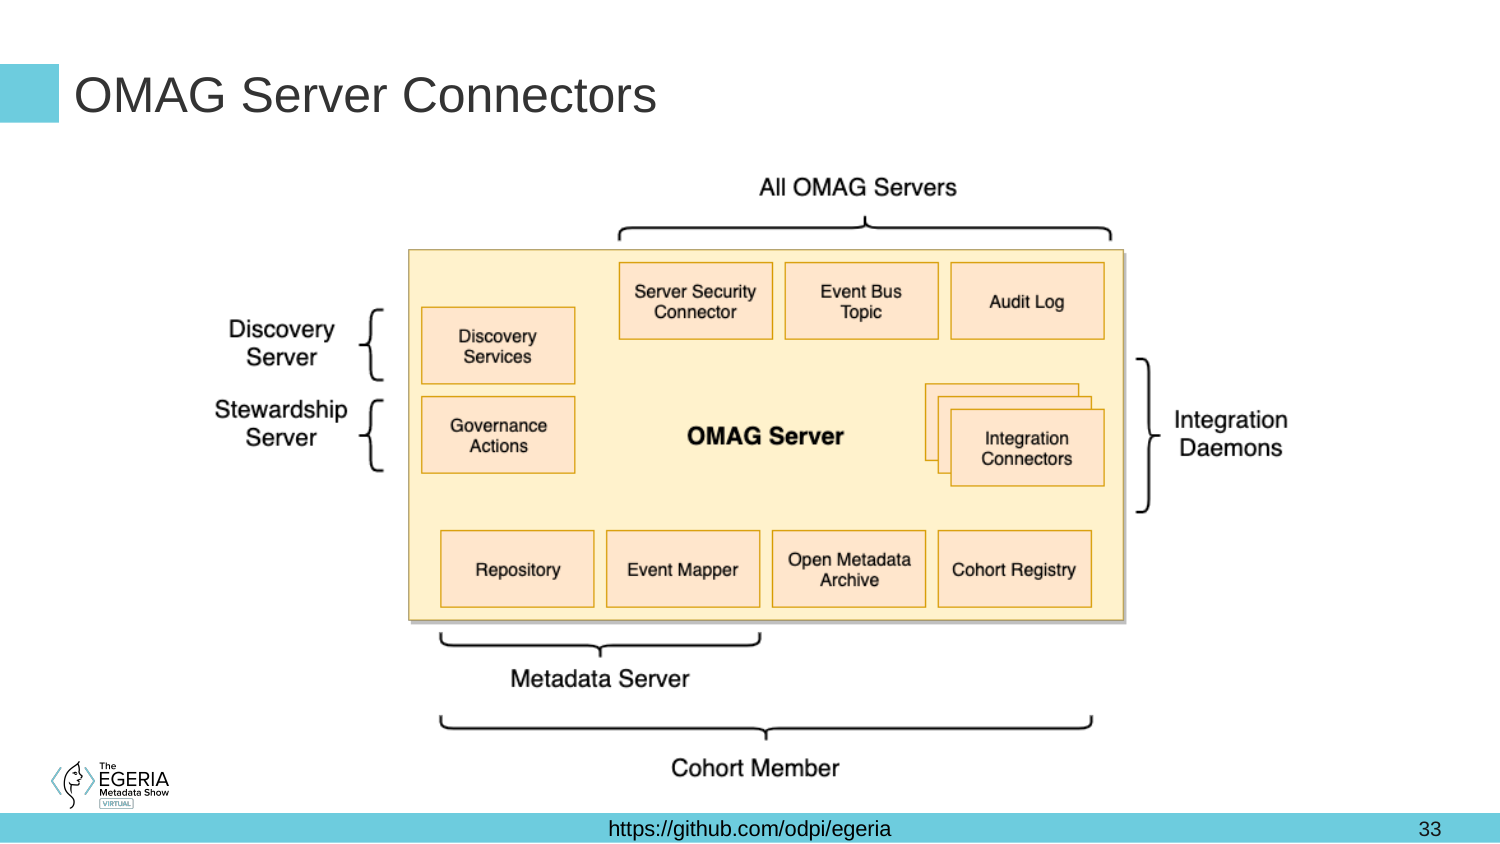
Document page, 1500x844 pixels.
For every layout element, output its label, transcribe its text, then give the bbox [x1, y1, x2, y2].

picture [198, 159, 1310, 794]
slide_number 33 [1403, 813, 1494, 843]
title OMAG Server Connectors [58, 47, 1449, 141]
picture [51, 761, 169, 809]
